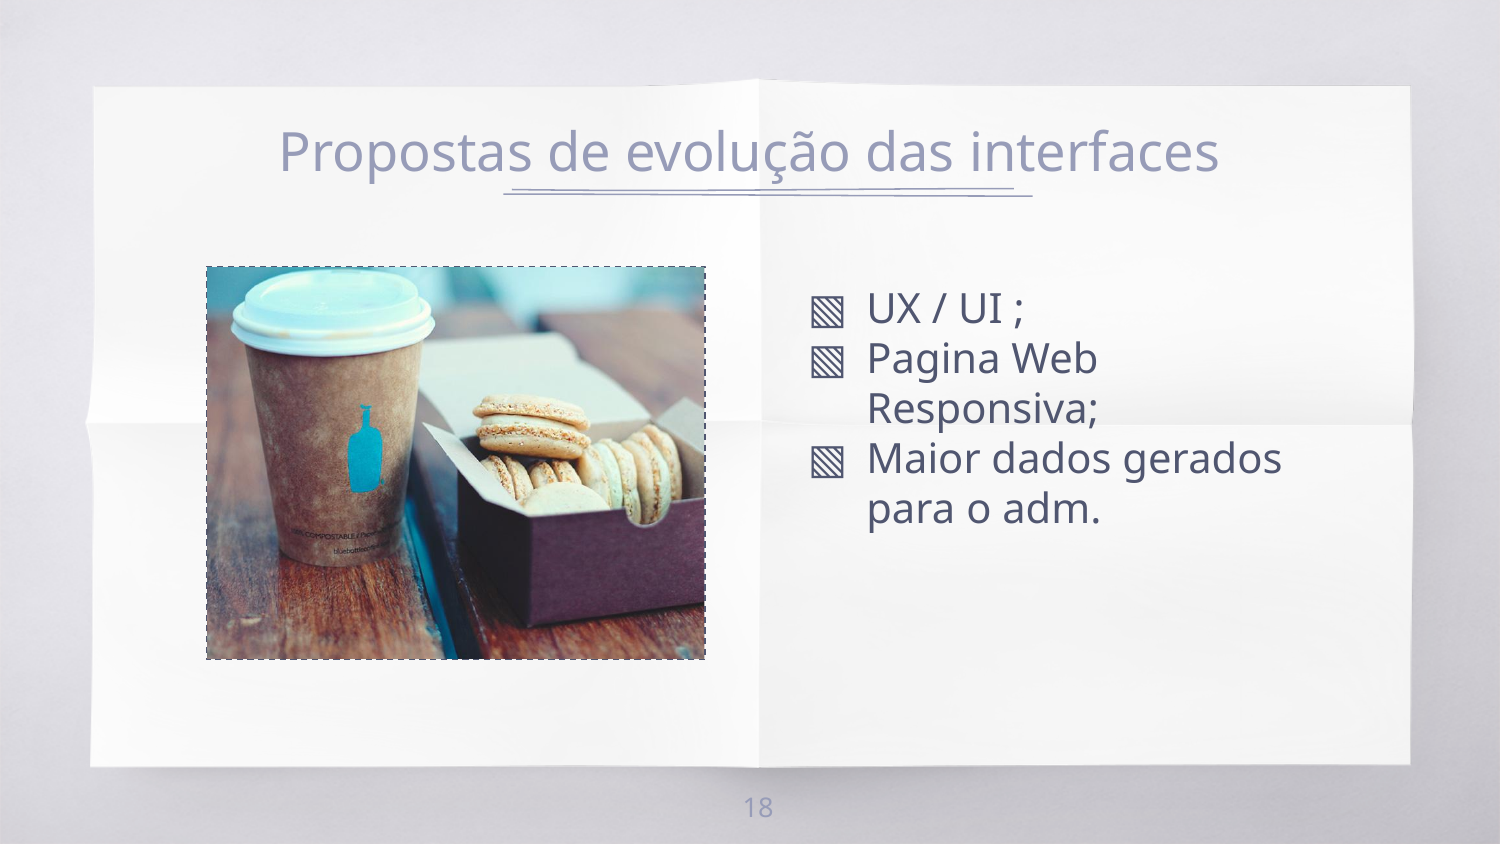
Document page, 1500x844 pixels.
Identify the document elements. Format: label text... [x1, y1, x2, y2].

list UX / UI ; Pagina Web Responsiva; Maior dados gerados para o adm. [776, 267, 1319, 637]
slide_number ‹#› [713, 775, 804, 825]
title Propostas de evolução das interfaces [168, 84, 1332, 197]
picture [0, 0, 1500, 844]
